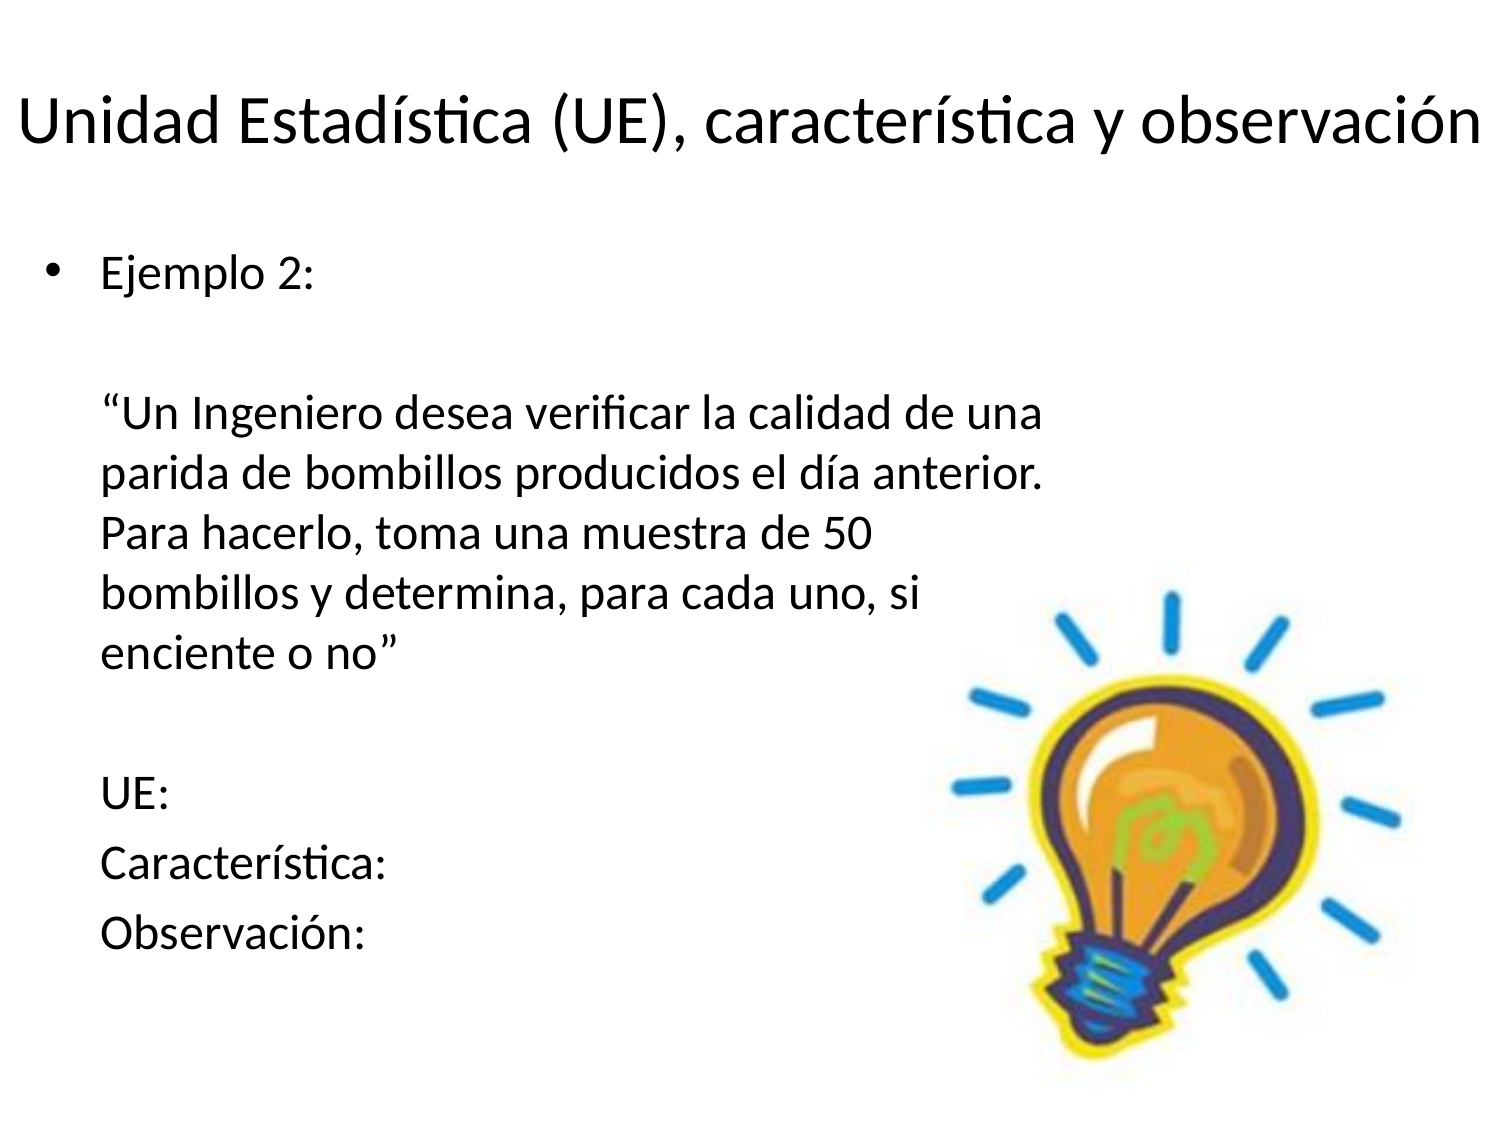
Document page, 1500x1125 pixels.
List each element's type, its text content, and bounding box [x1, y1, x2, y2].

title Unidad Estadística (UE), característica y observación [1, 30, 1500, 201]
list Ejemplo 2: “Un Ingeniero desea verificar la calidad de una parida de bombillos producidos el día anterior. Para hacerlo, toma una muestra de 50 bombillos y determina, para cada uno, si enciente o no” UE: Característica: Observación: [29, 231, 1081, 1059]
picture [926, 562, 1421, 1094]
